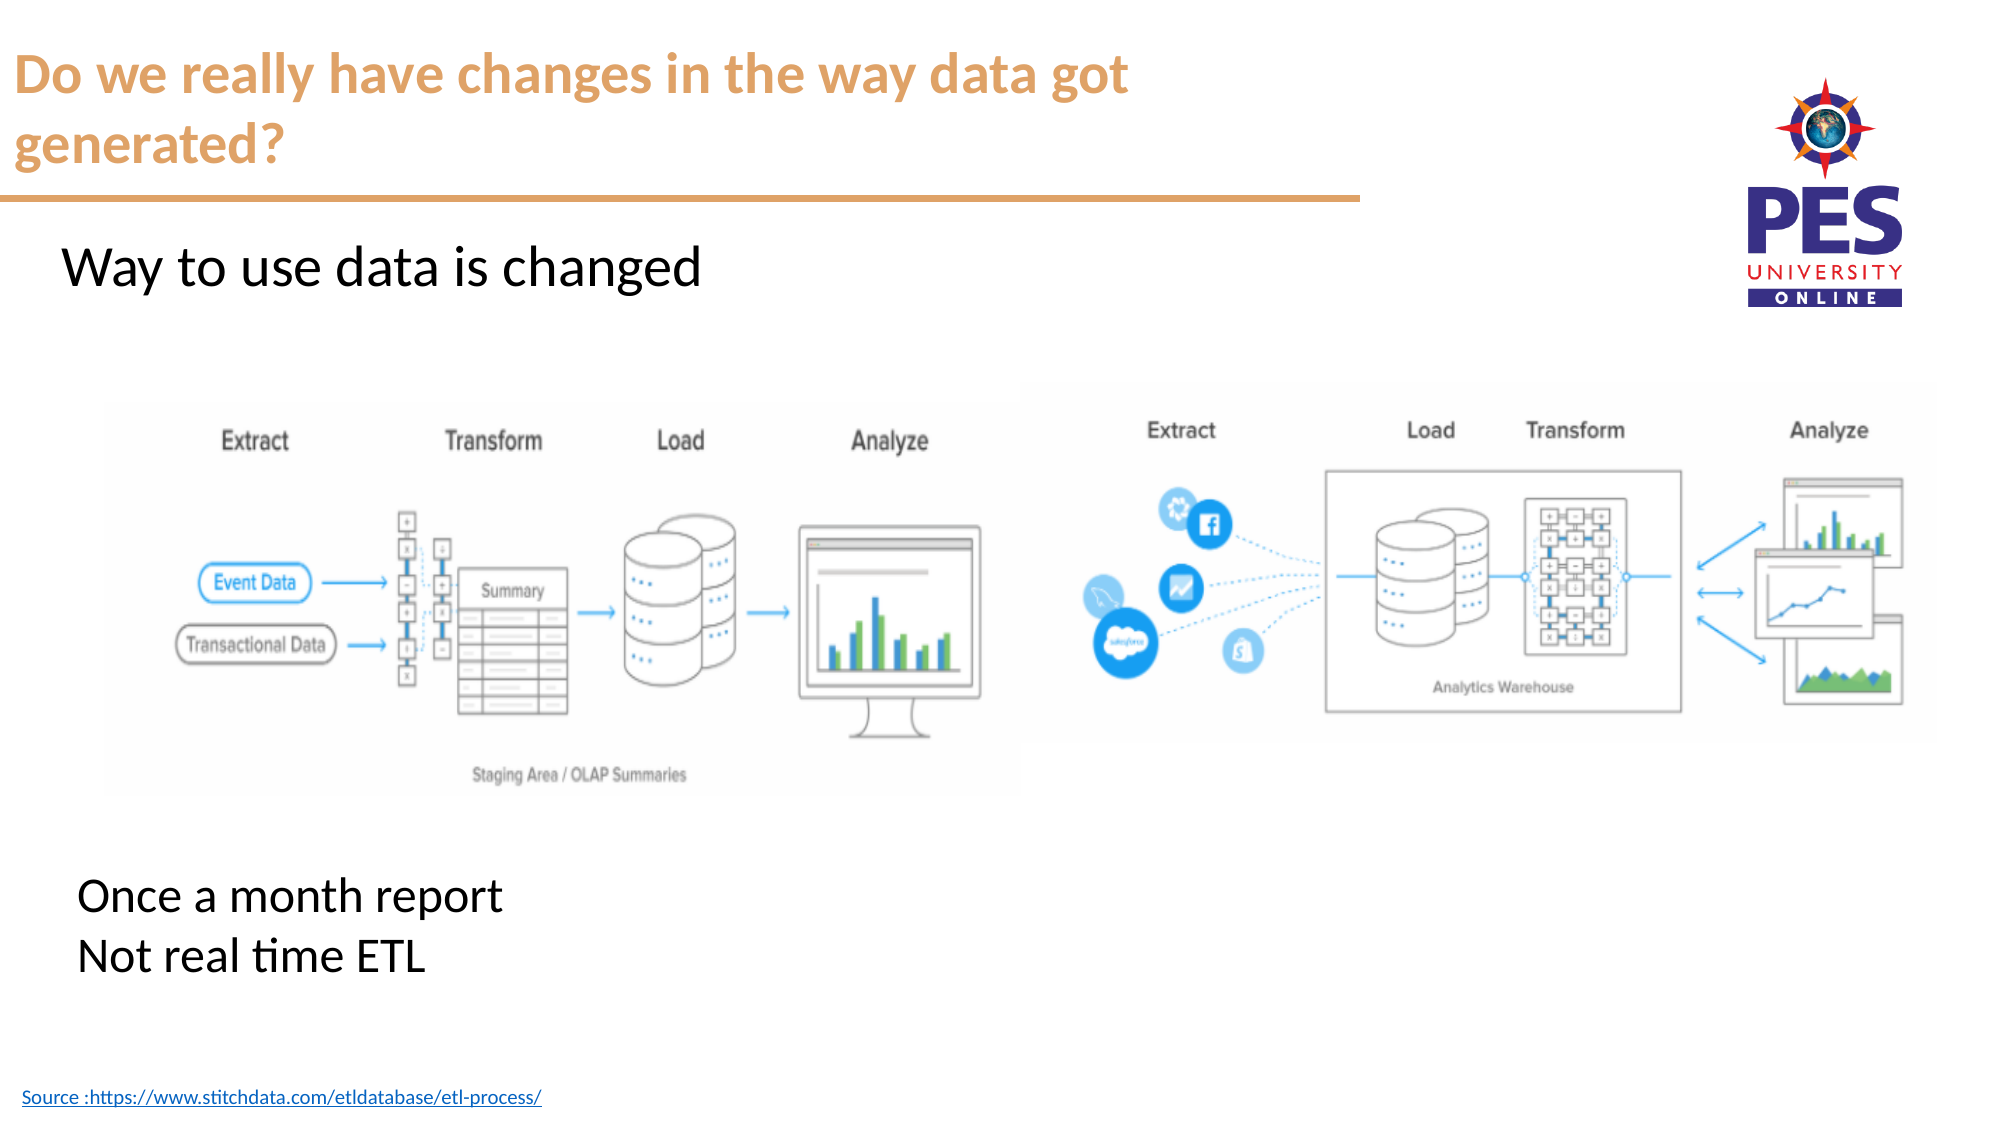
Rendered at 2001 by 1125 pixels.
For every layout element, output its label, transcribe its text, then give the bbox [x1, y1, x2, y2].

text_box Source :https://www.stitchdata.com/etldatabase/etl-process/ [6, 1076, 62, 1117]
text_box Do we really have changes in the way data got generated? [0, 28, 1362, 183]
picture [1748, 76, 1902, 307]
picture [104, 382, 1937, 796]
text_box Once a month report Not real time ETL [62, 795, 1438, 1125]
text_box Way to use data is changed [46, 220, 719, 306]
